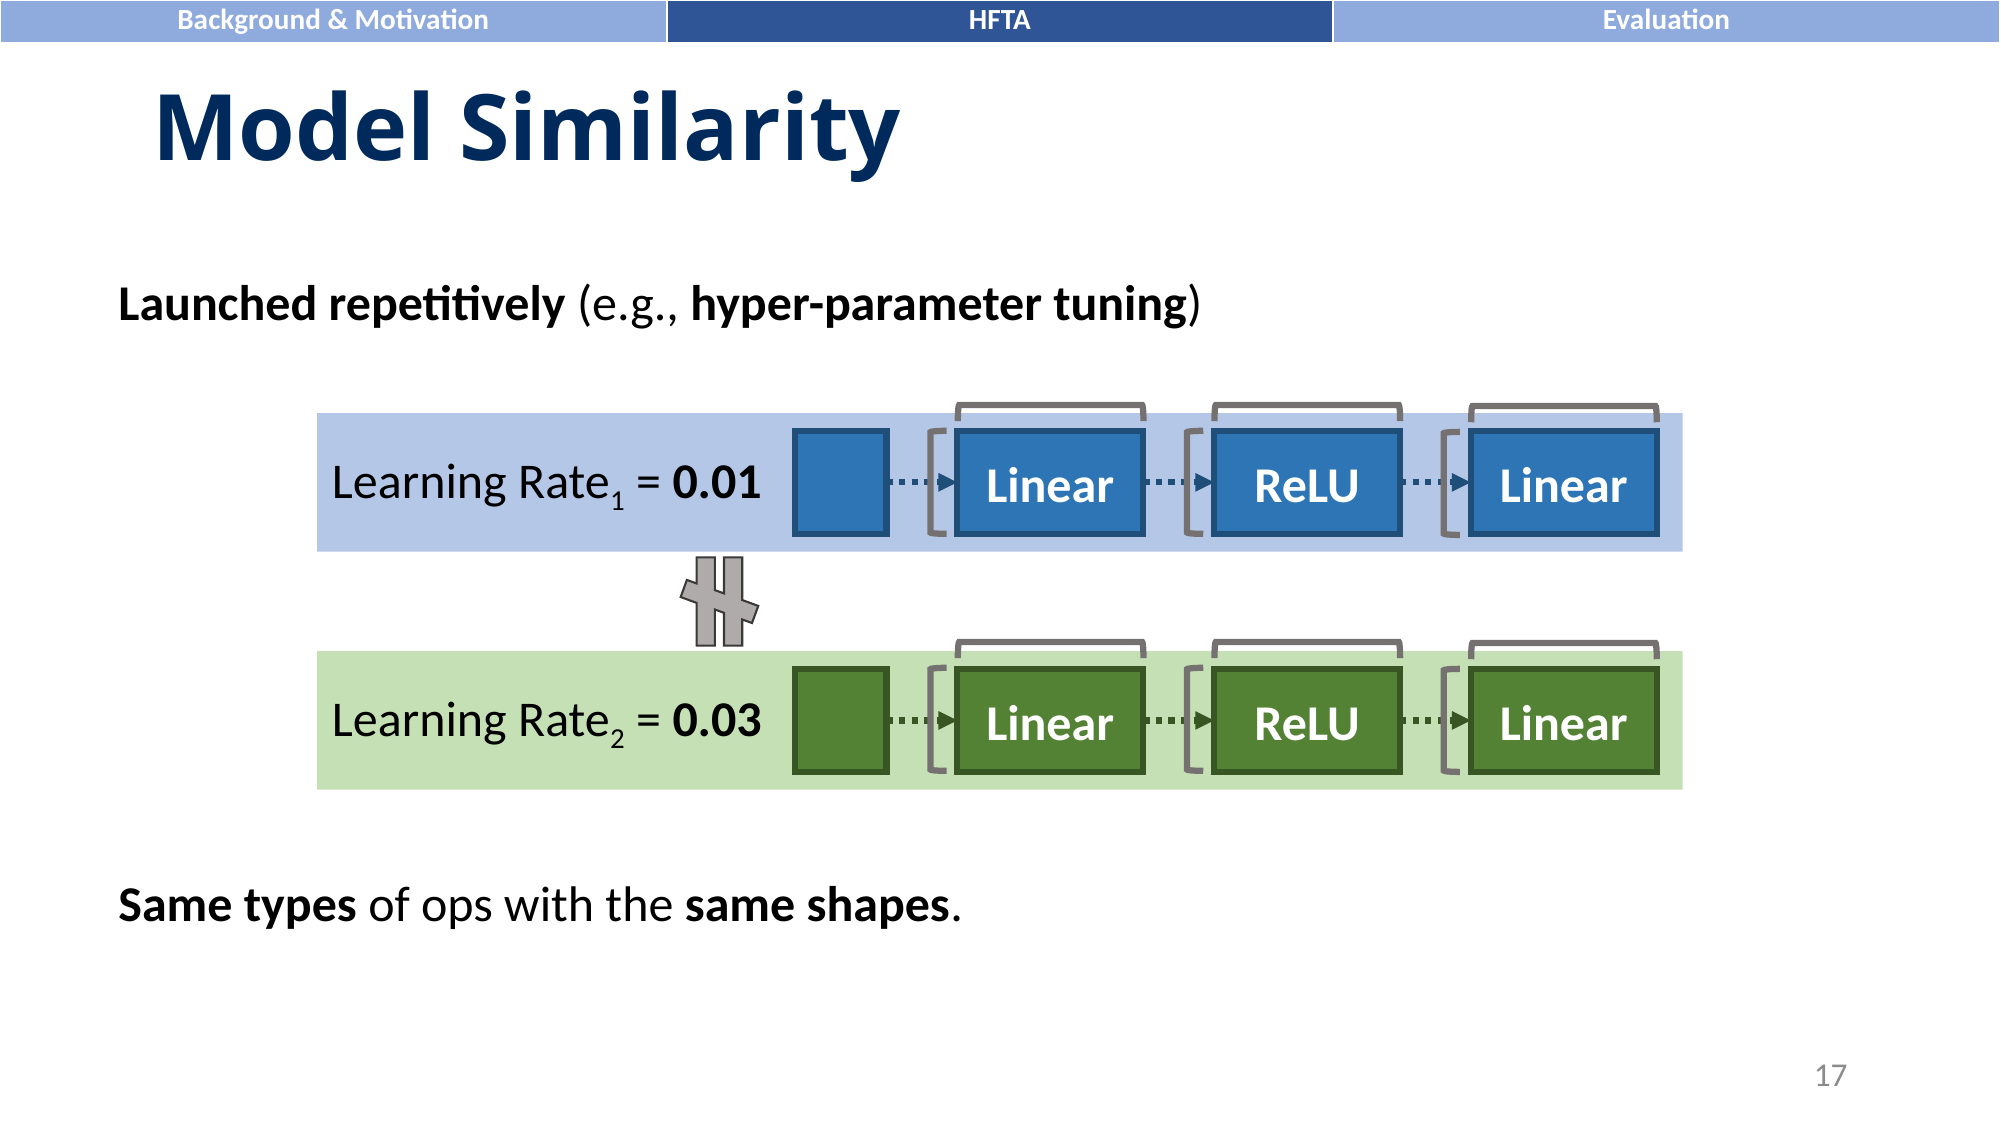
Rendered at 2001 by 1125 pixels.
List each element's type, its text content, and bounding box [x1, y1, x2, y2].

text_box [679, 556, 760, 647]
text_box Learning Rate1 = 0.01 [316, 412, 1684, 553]
text_box Launched repetitively (e.g., hyper-parameter tuning) [103, 262, 1470, 338]
text_box Learning Rate2 = 0.03 [316, 650, 1684, 791]
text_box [794, 430, 930, 534]
text_box Same types of ops with the same shapes. [103, 864, 1470, 940]
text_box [930, 641, 1657, 772]
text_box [930, 404, 1657, 535]
slide_number 17 [1412, 1042, 1863, 1103]
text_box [794, 668, 930, 772]
title Model Similarity [137, 22, 1863, 240]
